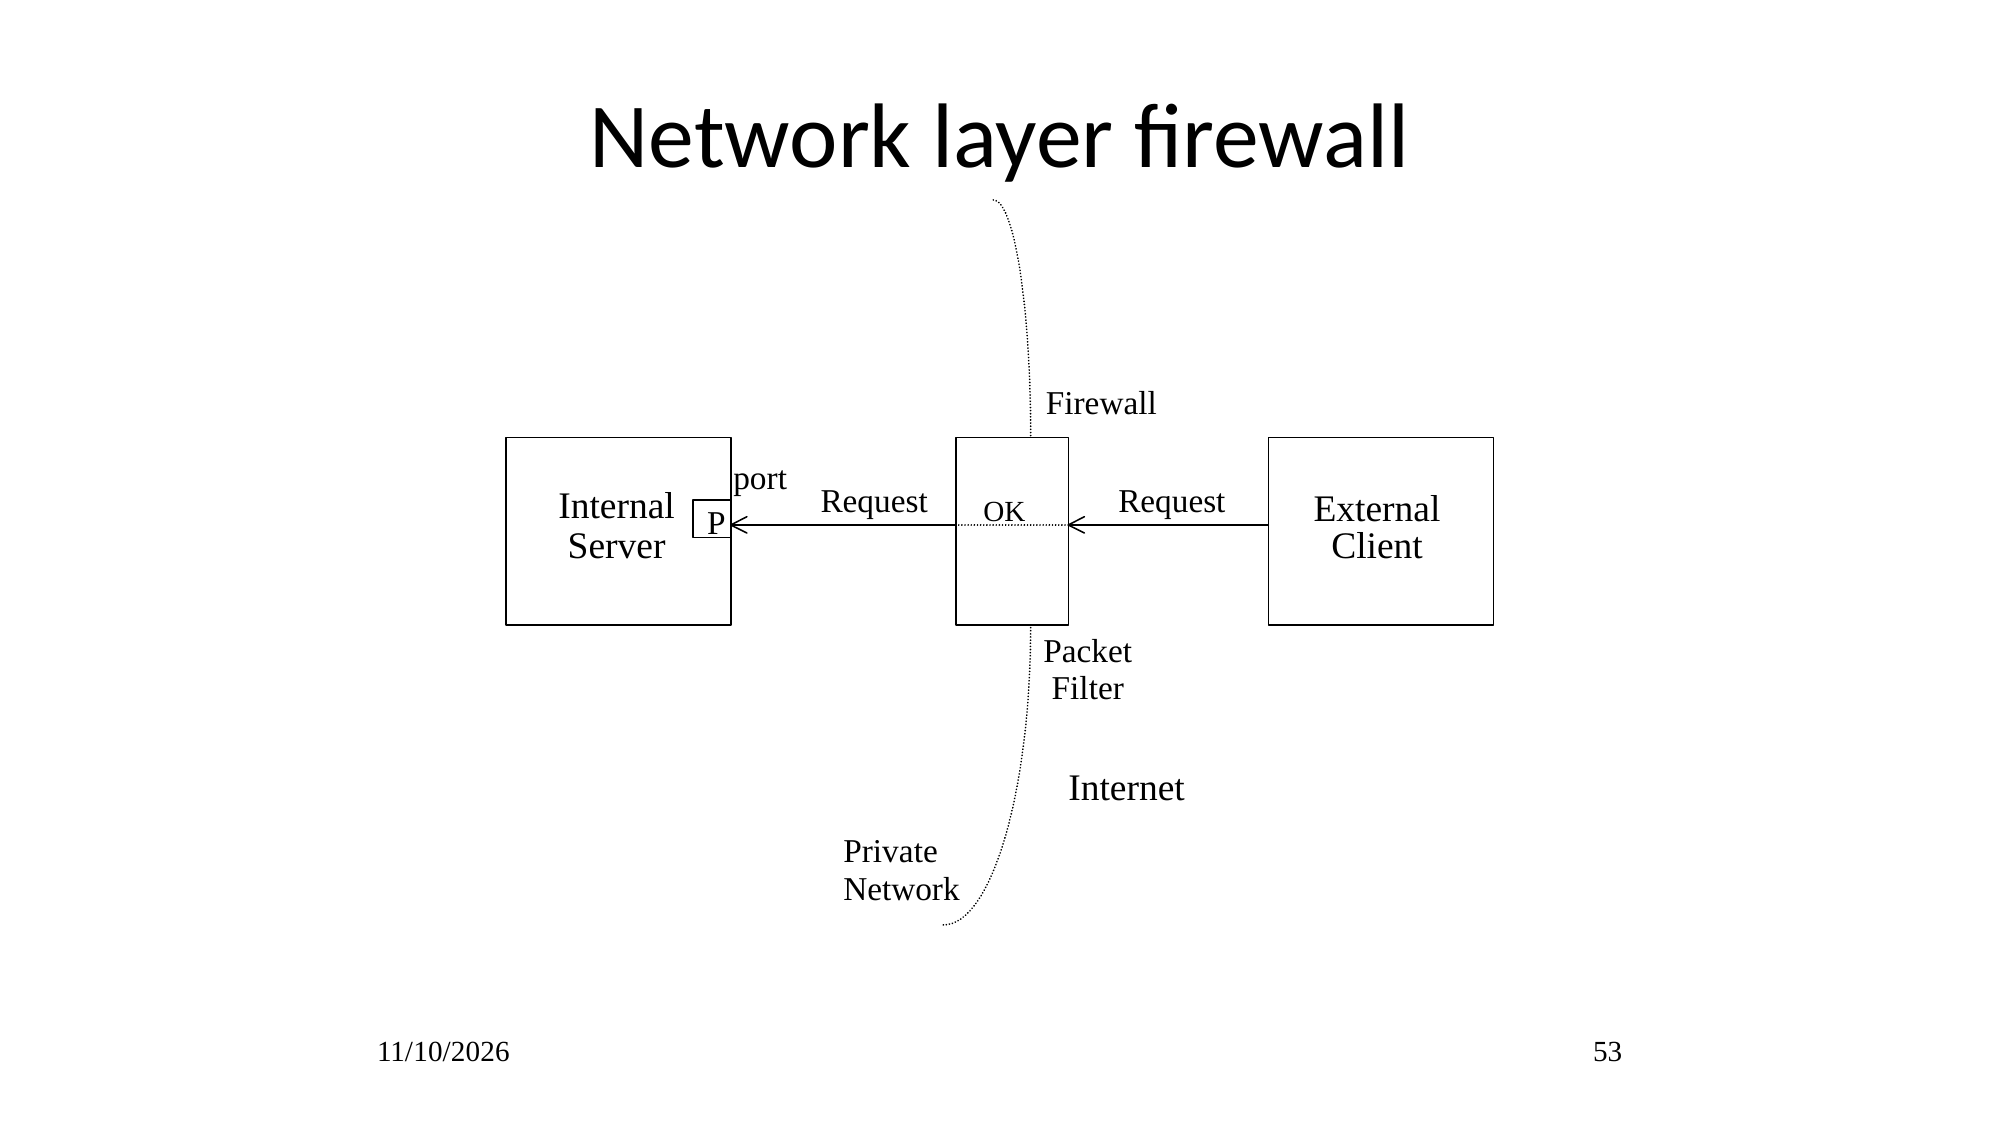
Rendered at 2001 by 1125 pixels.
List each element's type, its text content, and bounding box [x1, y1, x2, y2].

picture [504, 198, 1495, 927]
text_box Network layer firewall [362, 37, 1638, 225]
text_box 53 [1324, 1024, 1638, 1100]
text_box 11/3/2018 [362, 1024, 675, 1100]
